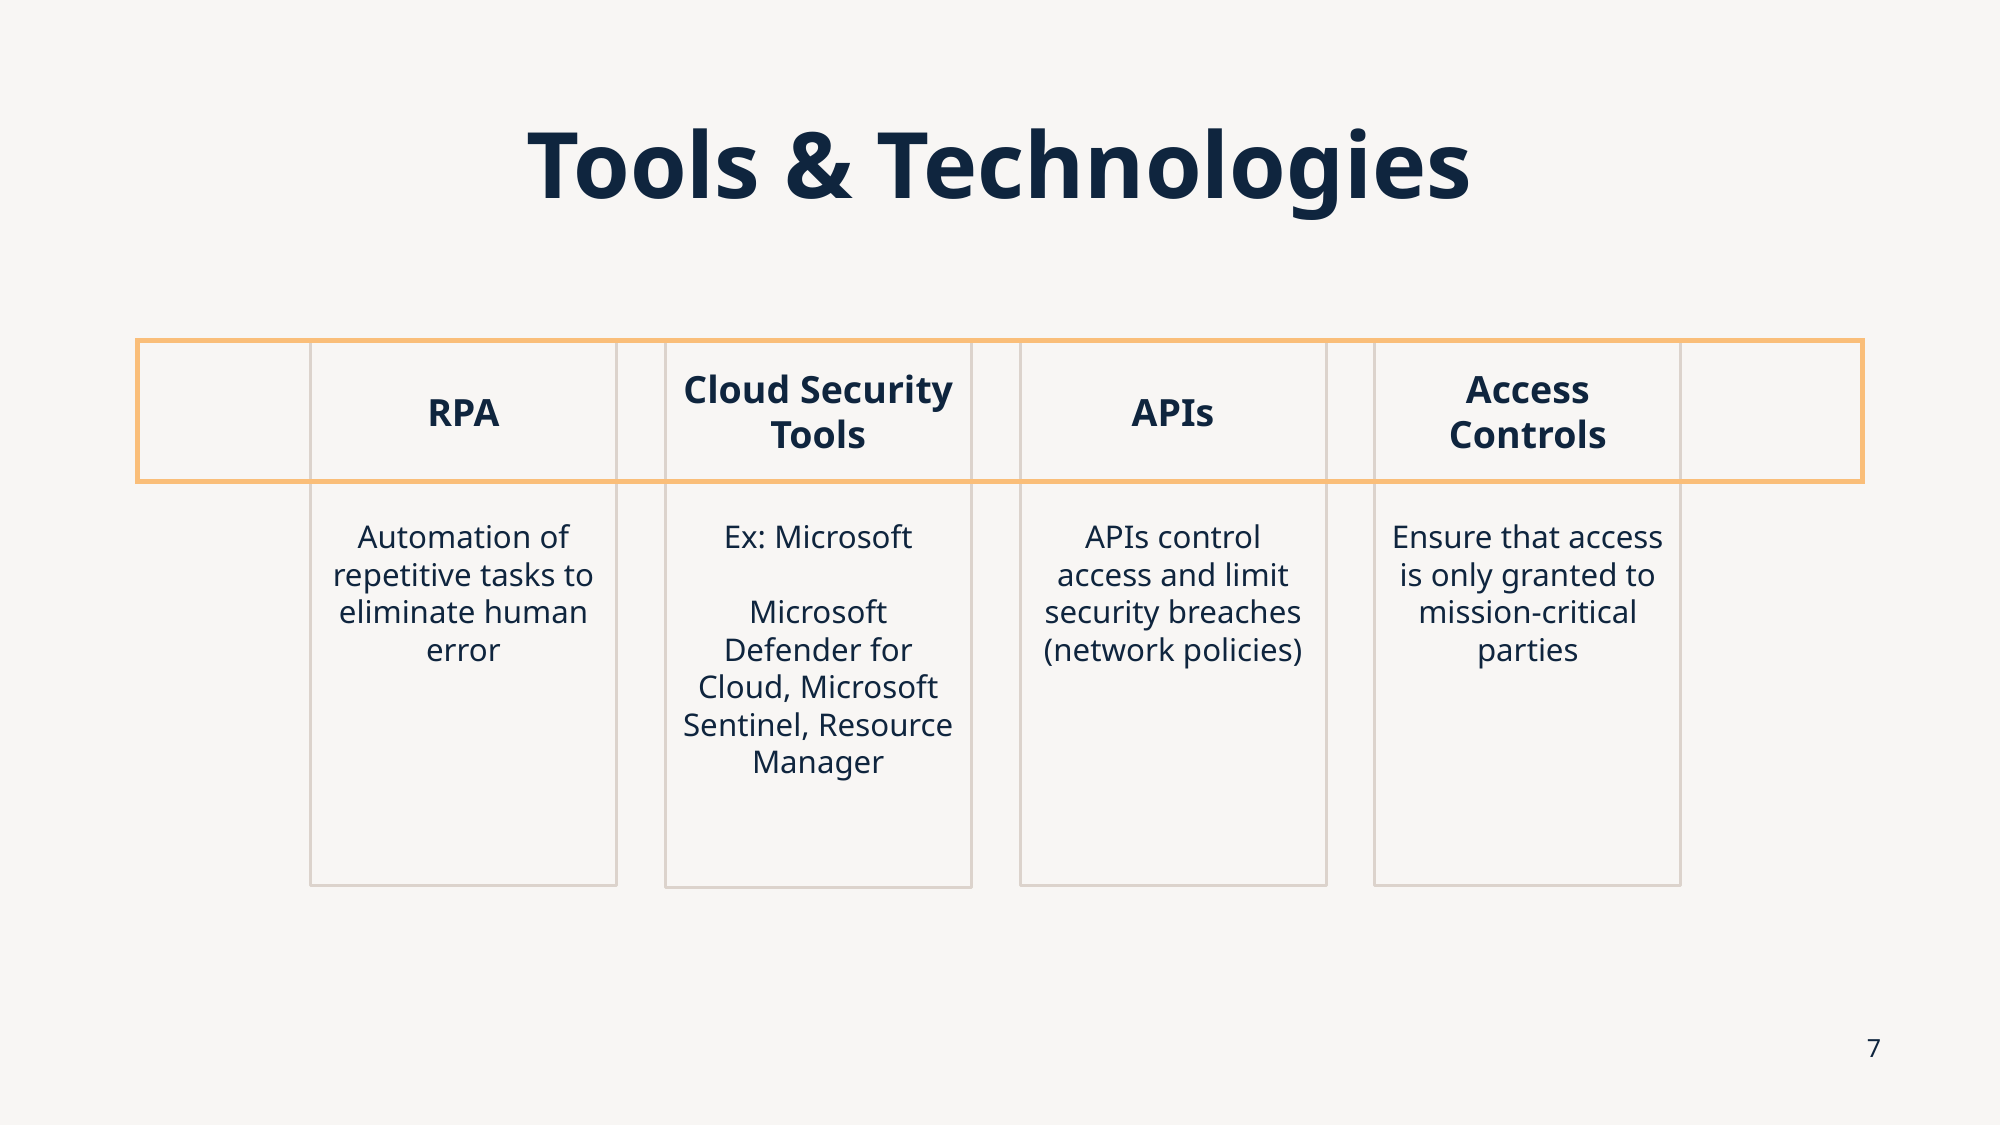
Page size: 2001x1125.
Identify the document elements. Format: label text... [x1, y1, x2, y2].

text_box [136, 340, 1863, 483]
list Automation of repetitive tasks to eliminate human error [309, 483, 618, 887]
list APIs control access and limit security breaches (network policies) [1019, 483, 1328, 887]
list Ensure that access is only granted to mission-critical parties [1373, 483, 1682, 887]
slide_number 7 [1836, 1020, 1912, 1080]
list Ex: Microsoft Microsoft Defender for Cloud, Microsoft Sentinel, Resource Manager [664, 483, 973, 889]
title Tools & Technologies [137, 59, 1863, 278]
